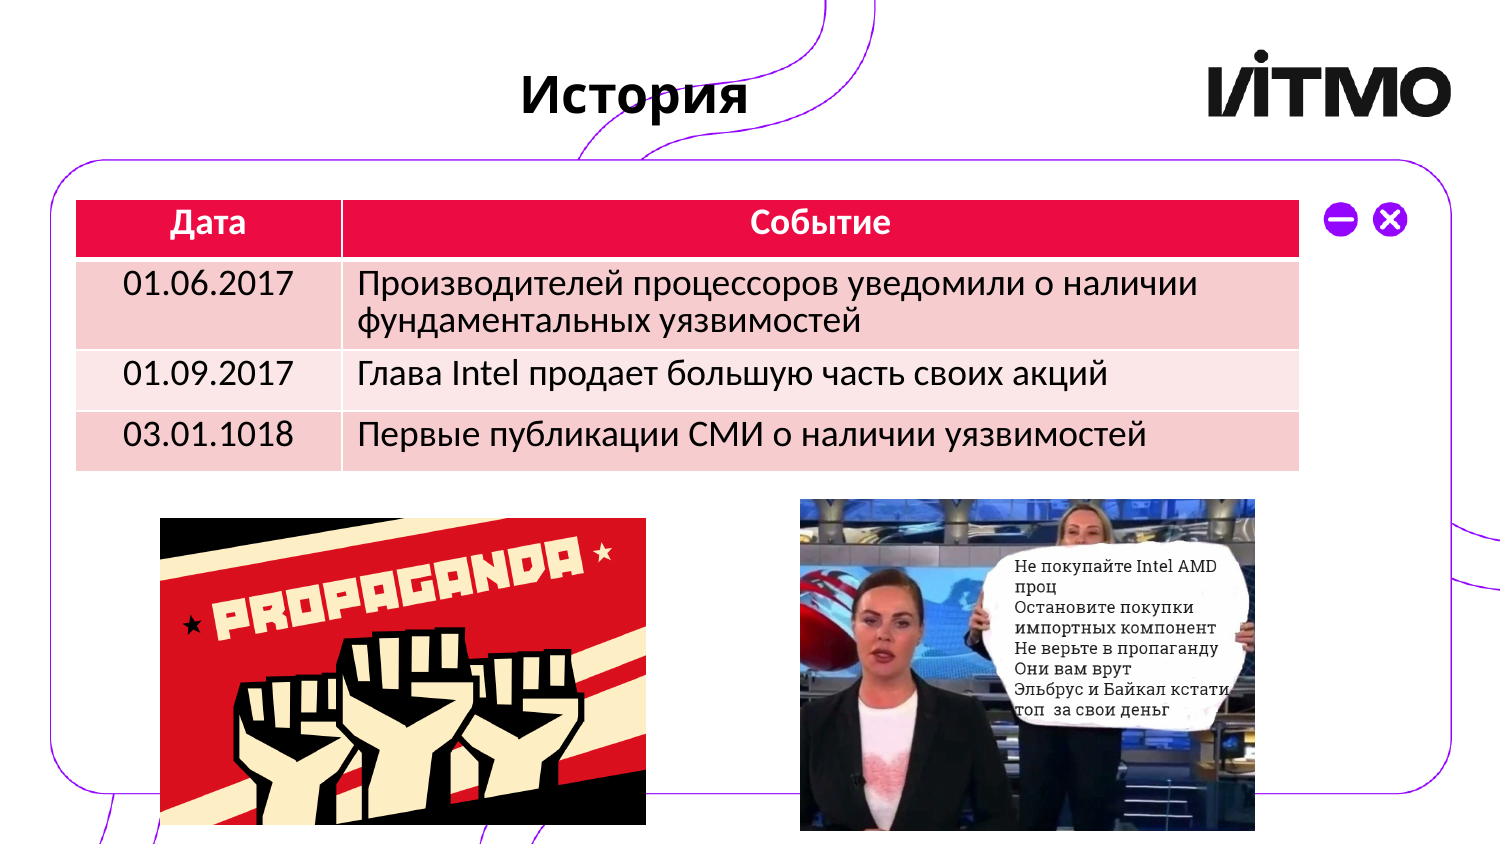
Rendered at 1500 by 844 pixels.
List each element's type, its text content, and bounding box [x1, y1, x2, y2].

table_cell Первые публикации СМИ о наличии уязвимостей [343, 412, 1299, 471]
table_cell 01.06.2017 [76, 262, 341, 349]
table_cell 03.01.1018 [76, 412, 341, 471]
table_header Дата [76, 200, 341, 257]
table_cell 01.09.2017 [76, 351, 341, 410]
table_cell Глава Intel продает большую часть своих акций [343, 351, 1299, 410]
table_header Событие [343, 200, 1299, 257]
table_cell Производителей процессоров уведомили о наличии фундаментальных уязвимостей [343, 262, 1299, 349]
title История [75, 50, 1195, 137]
picture [0, 0, 1500, 844]
